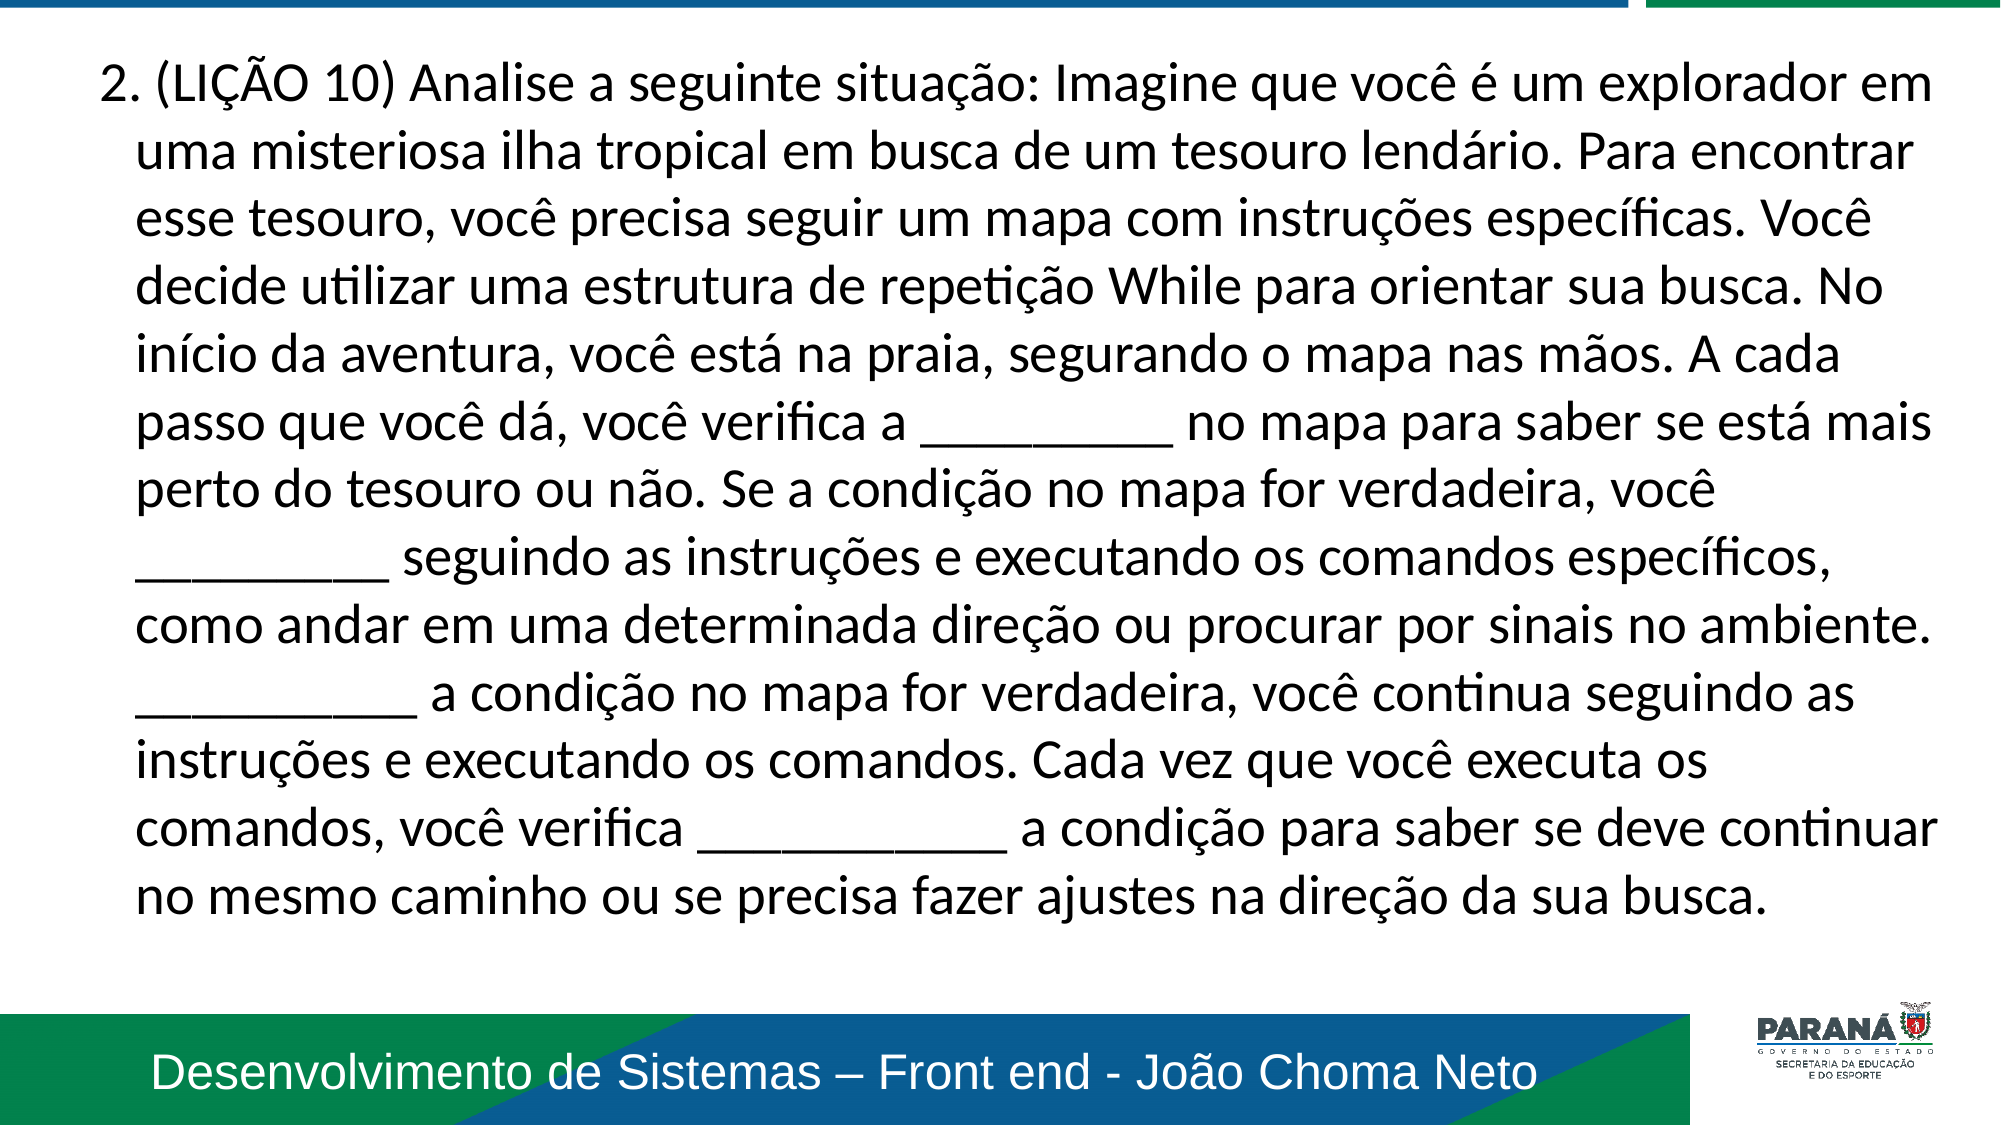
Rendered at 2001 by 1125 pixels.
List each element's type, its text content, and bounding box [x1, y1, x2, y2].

picture [0, 1014, 1690, 1125]
list 2. (LIÇÃO 10) Analise a seguinte situação: Imagine que você é um explorador em uma misteriosa ilha tropical em busca de um tesouro lendário. Para encontrar esse tesouro, você precisa seguir um mapa com instruções específicas. Você decide utilizar uma estrutura de repetição While para orientar sua busca. No início da aventura, você está na praia, segurando o mapa nas mãos. A cada passo que você dá, você verifica a _________ no mapa para saber se está mais perto do tesouro ou não. Se a condição no mapa for verdadeira, você _________ seguindo as instruções e executando os comandos específicos, como andar em uma determinada direção ou procurar por sinais no ambiente. __________ a condição no mapa for verdadeira, você continua seguindo as instruções e executando os comandos. Cada vez que você executa os comandos, você verifica ___________ a condição para saber se deve continuar no mesmo caminho ou se precisa fazer ajustes na direção da sua busca. [47, 37, 1977, 986]
picture [1757, 1002, 1933, 1081]
